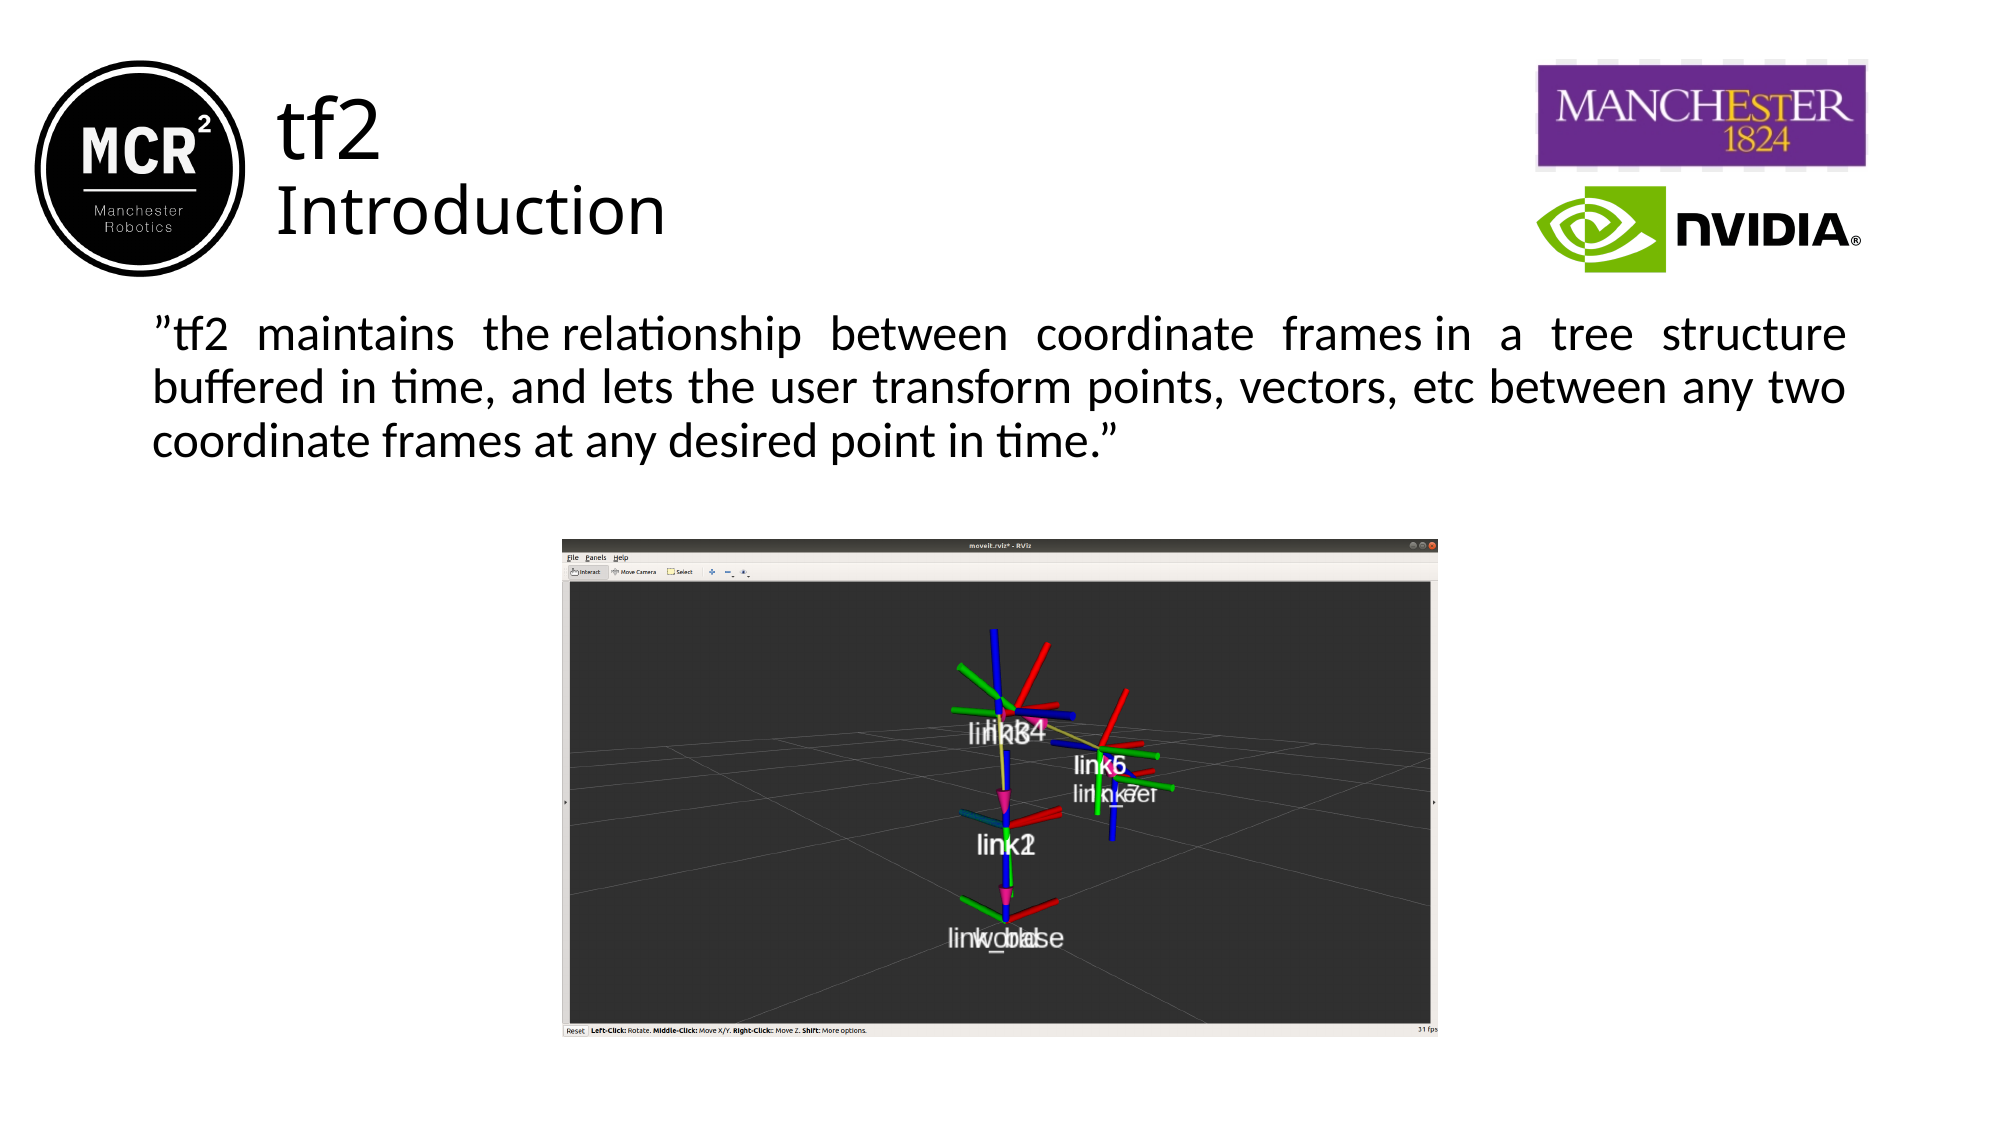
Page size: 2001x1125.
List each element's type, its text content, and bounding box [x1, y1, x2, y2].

text_box tf2 Introduction [261, 59, 1518, 278]
picture [33, 59, 246, 278]
picture [1535, 176, 1863, 278]
picture [562, 539, 1438, 1037]
picture [1535, 59, 1869, 172]
text_box ”tf2 maintains the relationship between coordinate frames in a tree structure buffered in time, and lets the user transform points, vectors, etc between any two coordinate frames at any desired point in time.” [137, 299, 1863, 1014]
